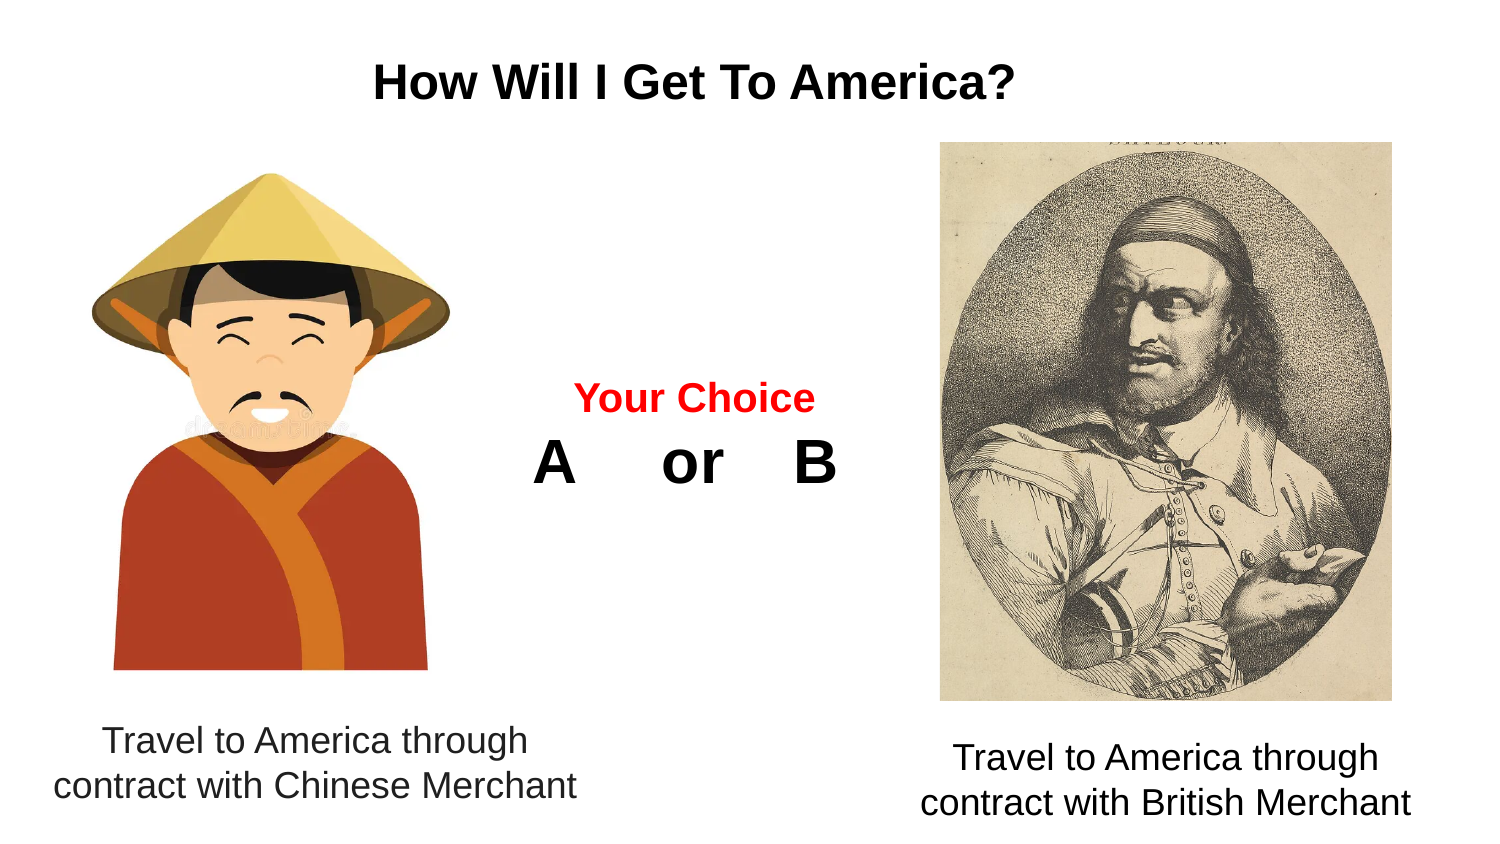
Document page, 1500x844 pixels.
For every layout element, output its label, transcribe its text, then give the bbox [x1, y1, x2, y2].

text_box How Will I Get To America? [117, 34, 1273, 125]
picture [44, 125, 497, 719]
text_box Your Choice A or B [517, 356, 872, 512]
text_box Travel to America through contract with British Merchant [869, 717, 1463, 838]
picture [939, 142, 1393, 702]
text_box Travel to America through contract with Chinese Merchant [23, 700, 608, 821]
